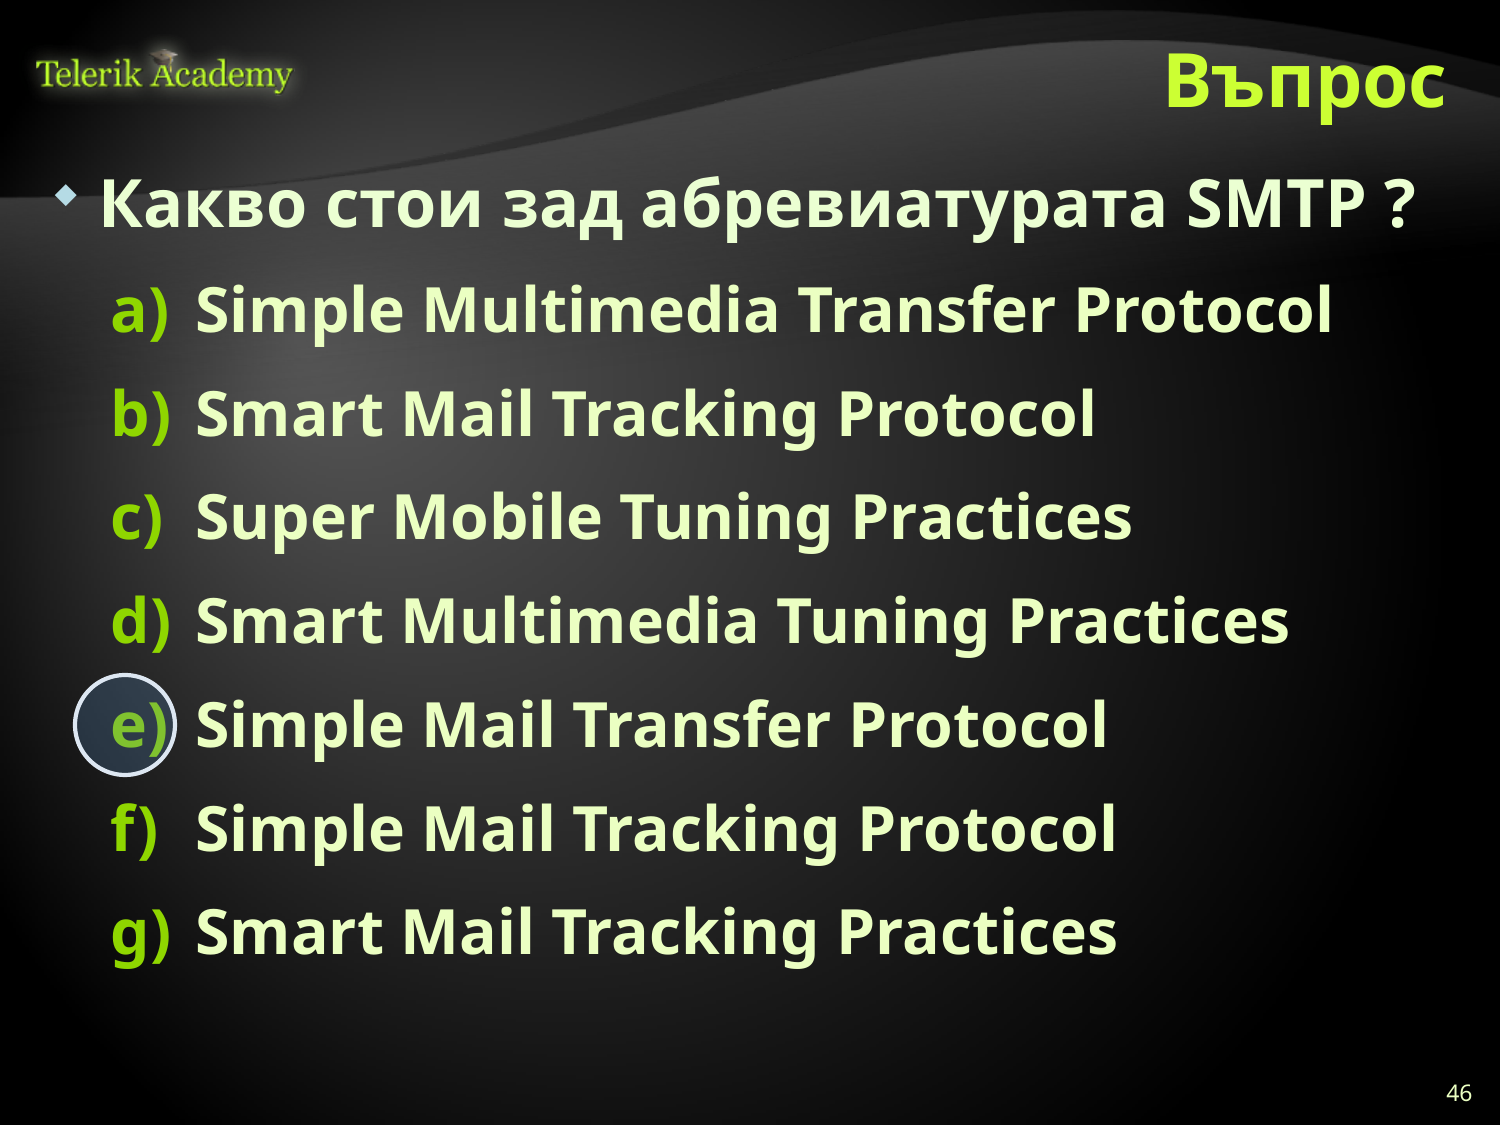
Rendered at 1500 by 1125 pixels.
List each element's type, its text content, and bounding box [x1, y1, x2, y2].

text_box [72, 672, 178, 778]
title Въпрос [300, 12, 1463, 149]
picture [0, 0, 1500, 1125]
slide_number 46 [1412, 1074, 1488, 1113]
list Какво стои зад абревиатурата SMTP ? Simple Multimedia Transfer Protocol Smart Mail Tracking Protocol Super Mobile Tuning Practices Smart Multimedia Tuning Practices Simple Mail Transfer Protocol Simple Mail Tracking Protocol Smart Mail Tracking Practices [37, 149, 1463, 1100]
